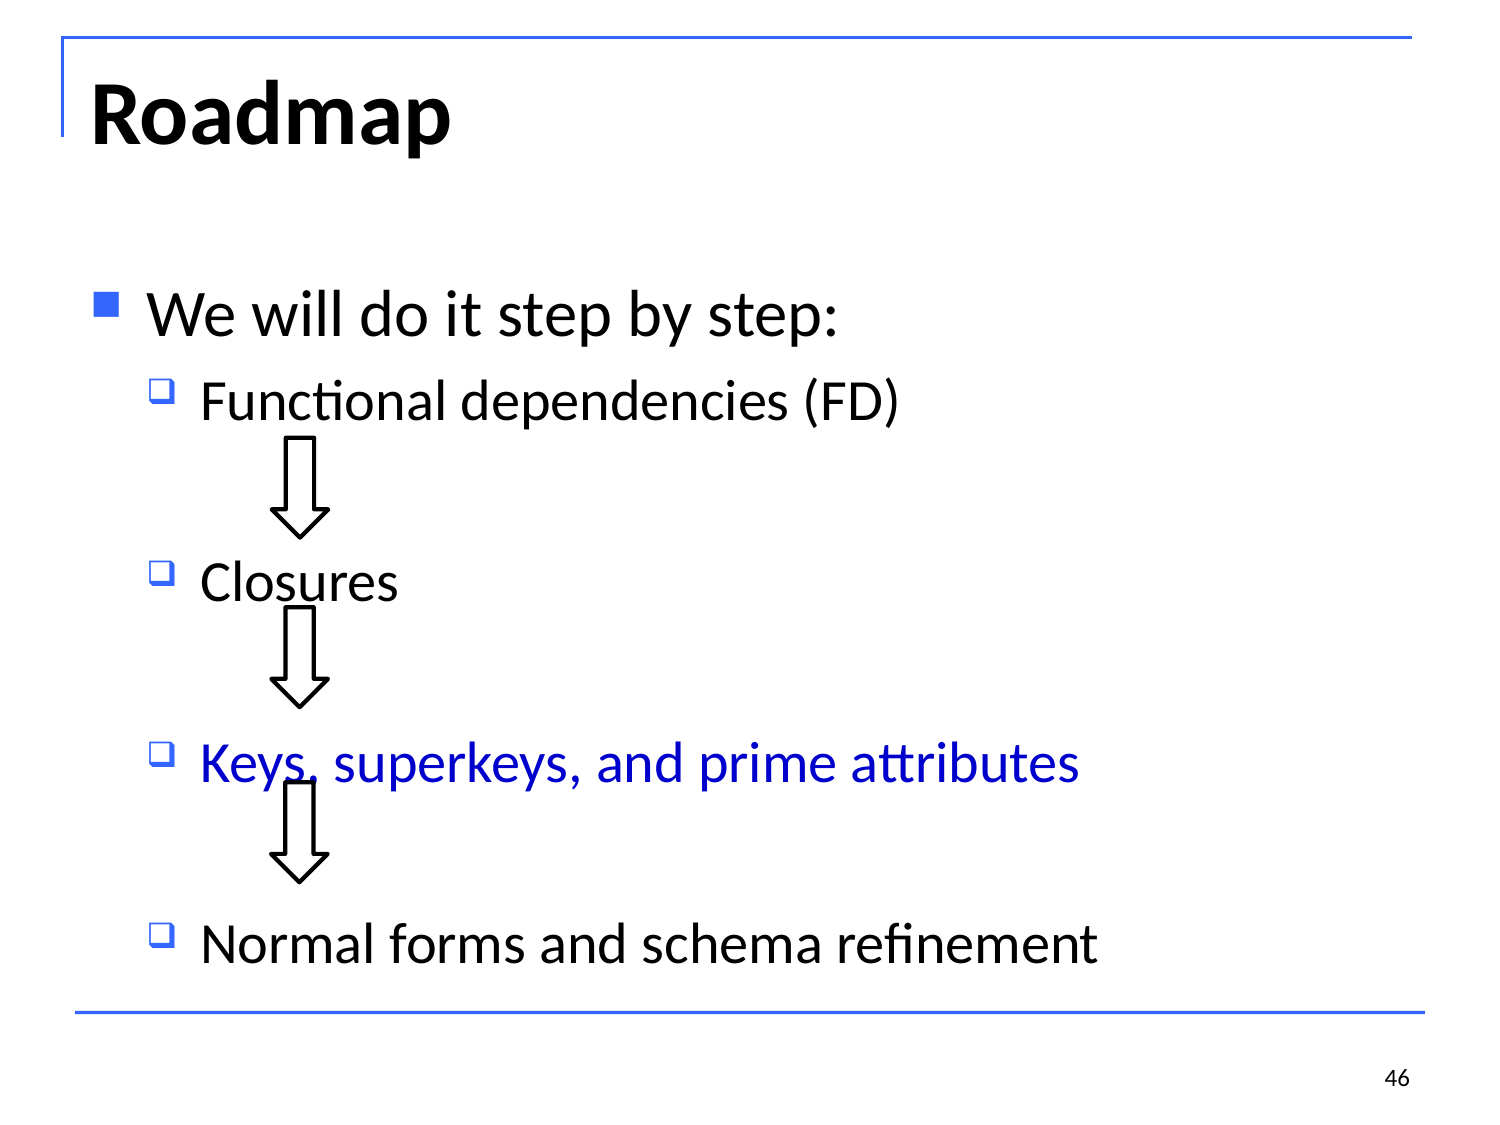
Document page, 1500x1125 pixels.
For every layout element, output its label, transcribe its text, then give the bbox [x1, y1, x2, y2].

text_box [271, 782, 328, 883]
list We will do it step by step: Functional dependencies (FD) Closures Keys, superkeys, and prime attributes Normal forms and schema refinement [74, 262, 1426, 1006]
text_box [271, 607, 328, 708]
text_box [271, 437, 329, 538]
slide_number 46 [1074, 1023, 1426, 1100]
title Roadmap [74, 45, 1426, 233]
